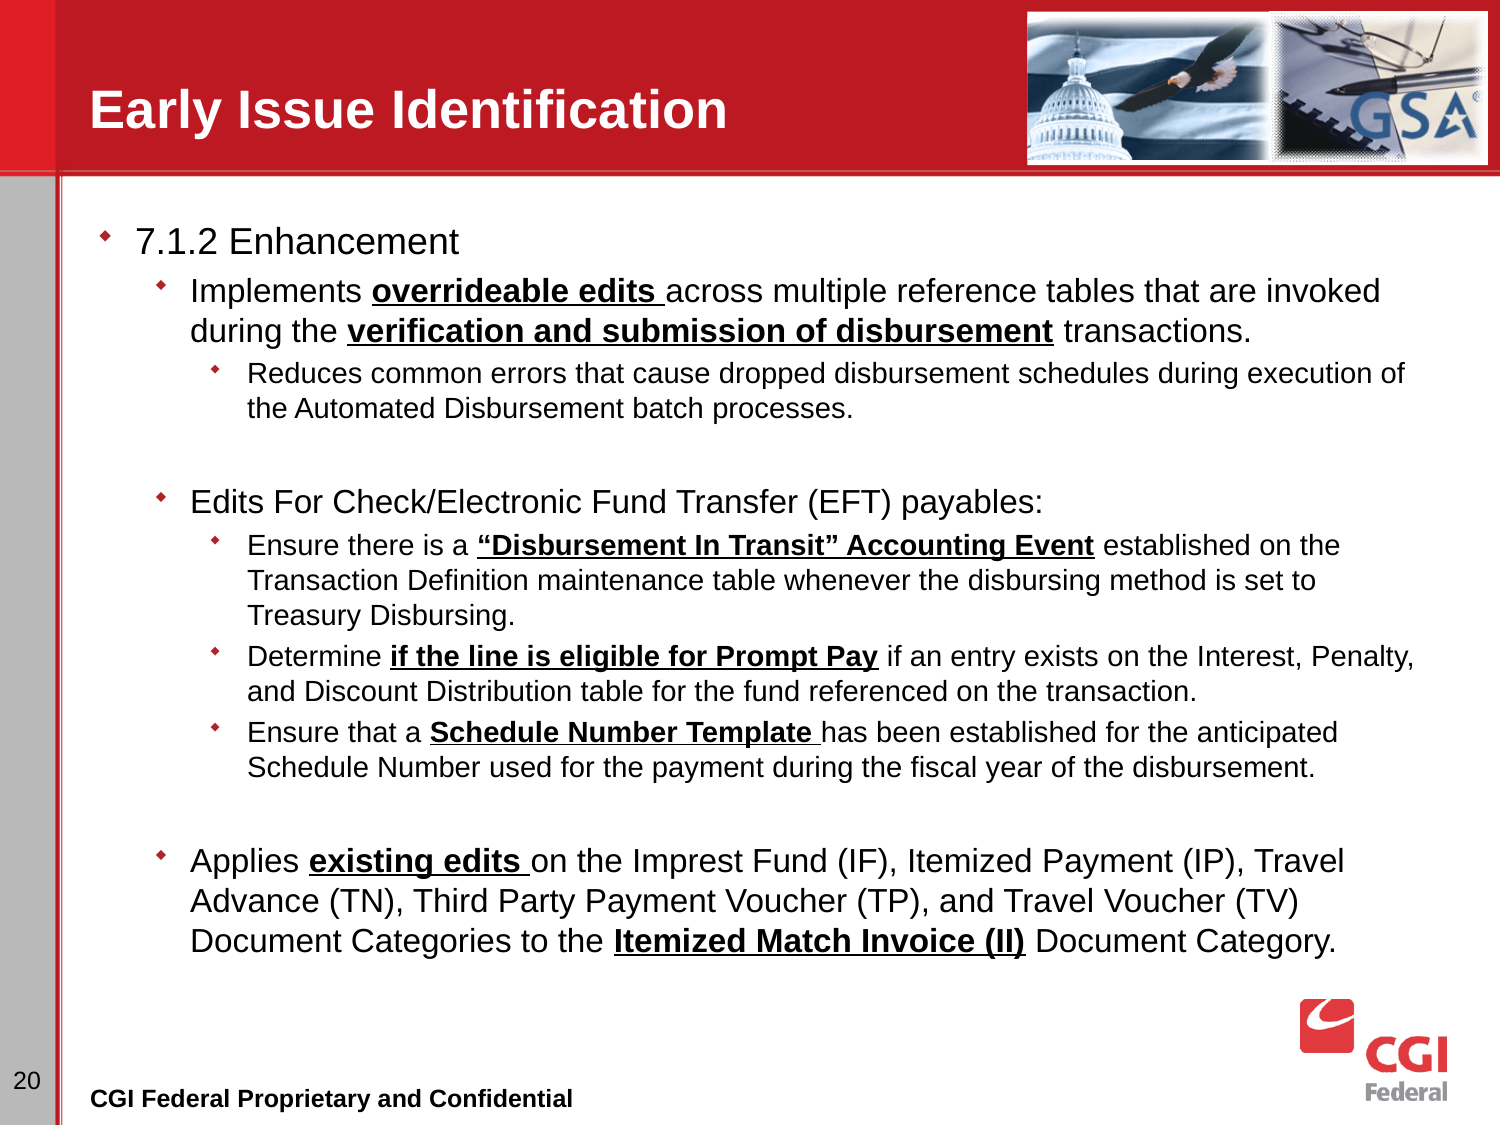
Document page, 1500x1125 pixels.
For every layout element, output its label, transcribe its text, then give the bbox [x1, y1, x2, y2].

title Early Issue Identification [74, 54, 1286, 147]
list 7.1.2 Enhancement Implements overrideable edits across multiple reference tables that are invoked during the verification and submission of disbursement transactions. Reduces common errors that cause dropped disbursement schedules during execution of the Automated Disbursement batch processes. Edits For Check/Electronic Fund Transfer (EFT) payables: Ensure there is a “Disbursement In Transit” Accounting Event established on the Transaction Definition maintenance table whenever the disbursing method is set to Treasury Disbursing. Determine if the line is eligible for Prompt Pay if an entry exists on the Interest, Penalty, and Discount Distribution table for the fund referenced on the transaction. Ensure that a Schedule Number Template has been established for the anticipated Schedule Number used for the payment during the fiscal year of the disbursement. Applies existing edits on the Imprest Fund (IF), Itemized Payment (IP), Travel Advance (TN), Third Party Payment Voucher (TP), and Travel Voucher (TV) Document Categories to the Itemized Match Invoice (II) Document Category. [82, 209, 1432, 953]
picture [0, 0, 1500, 1125]
footer CGI Federal Proprietary and Confidential [74, 1074, 1226, 1125]
slide_number 20 [0, 1024, 59, 1103]
picture [1300, 999, 1447, 1101]
